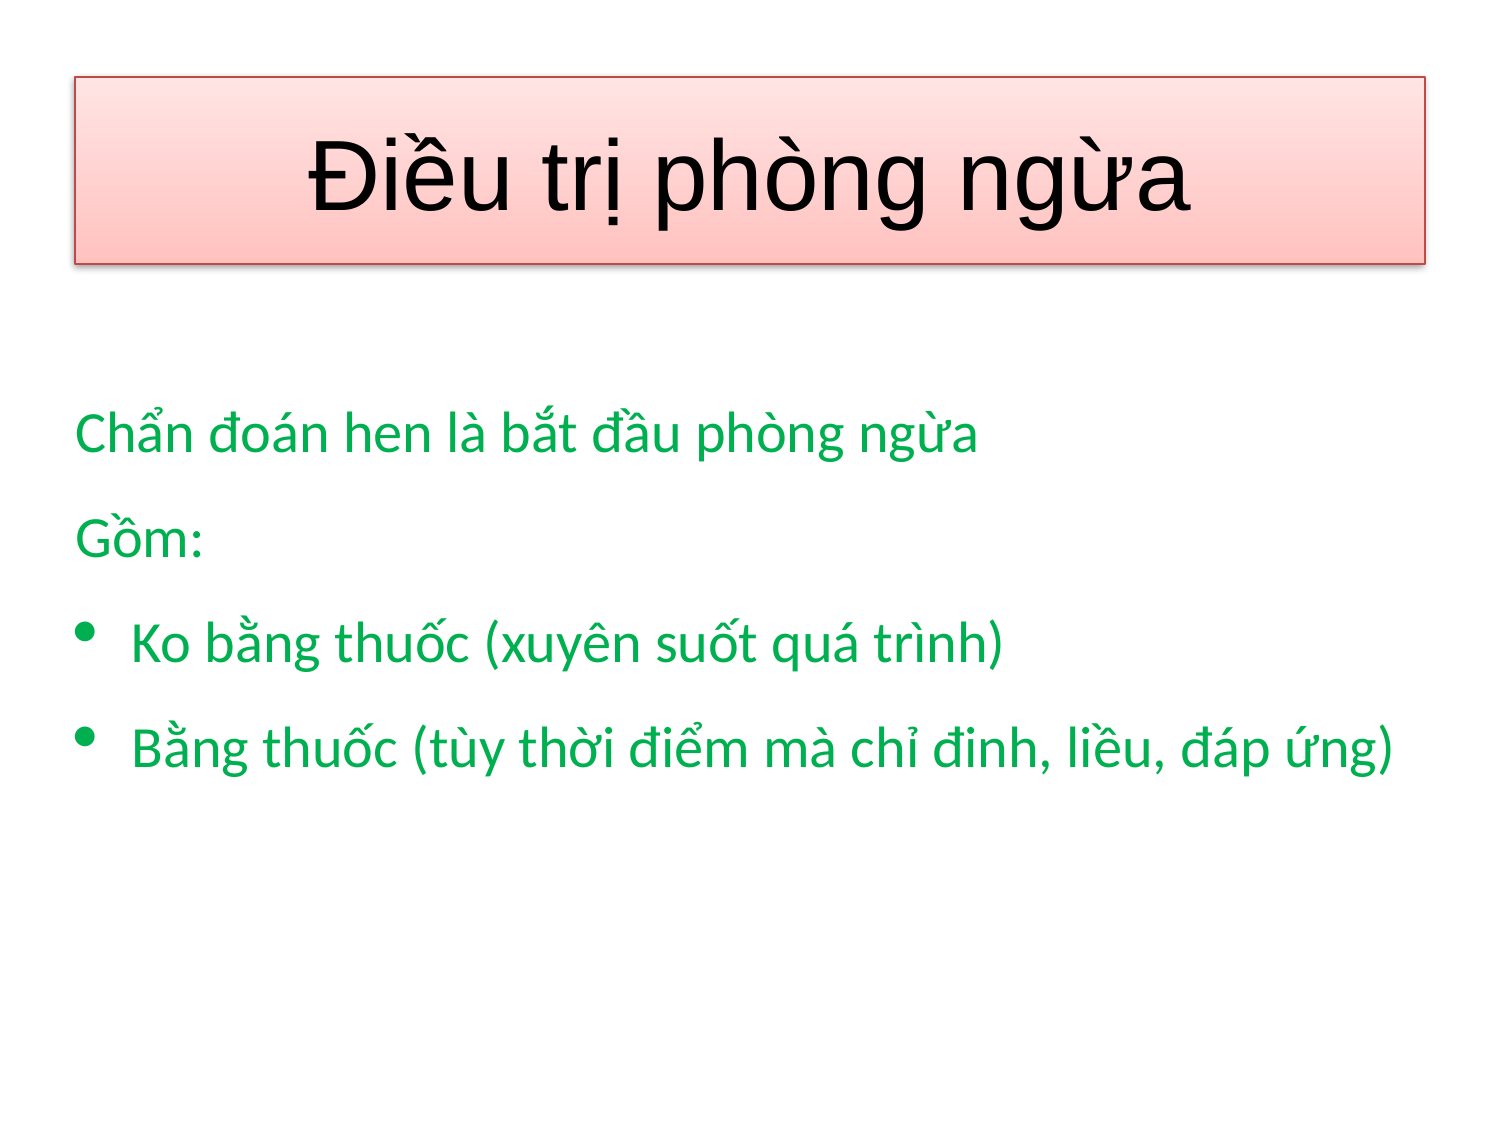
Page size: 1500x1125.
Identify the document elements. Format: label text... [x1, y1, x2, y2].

text_box Chẩn đoán hen là bắt đầu phòng ngừa Gồm: Ko bằng thuốc (xuyên suốt quá trình) Bằng thuốc (tùy thời điểm mà chỉ đinh, liều, đáp ứng) [60, 351, 1449, 787]
title Điều trị phòng ngừa [74, 76, 1426, 265]
